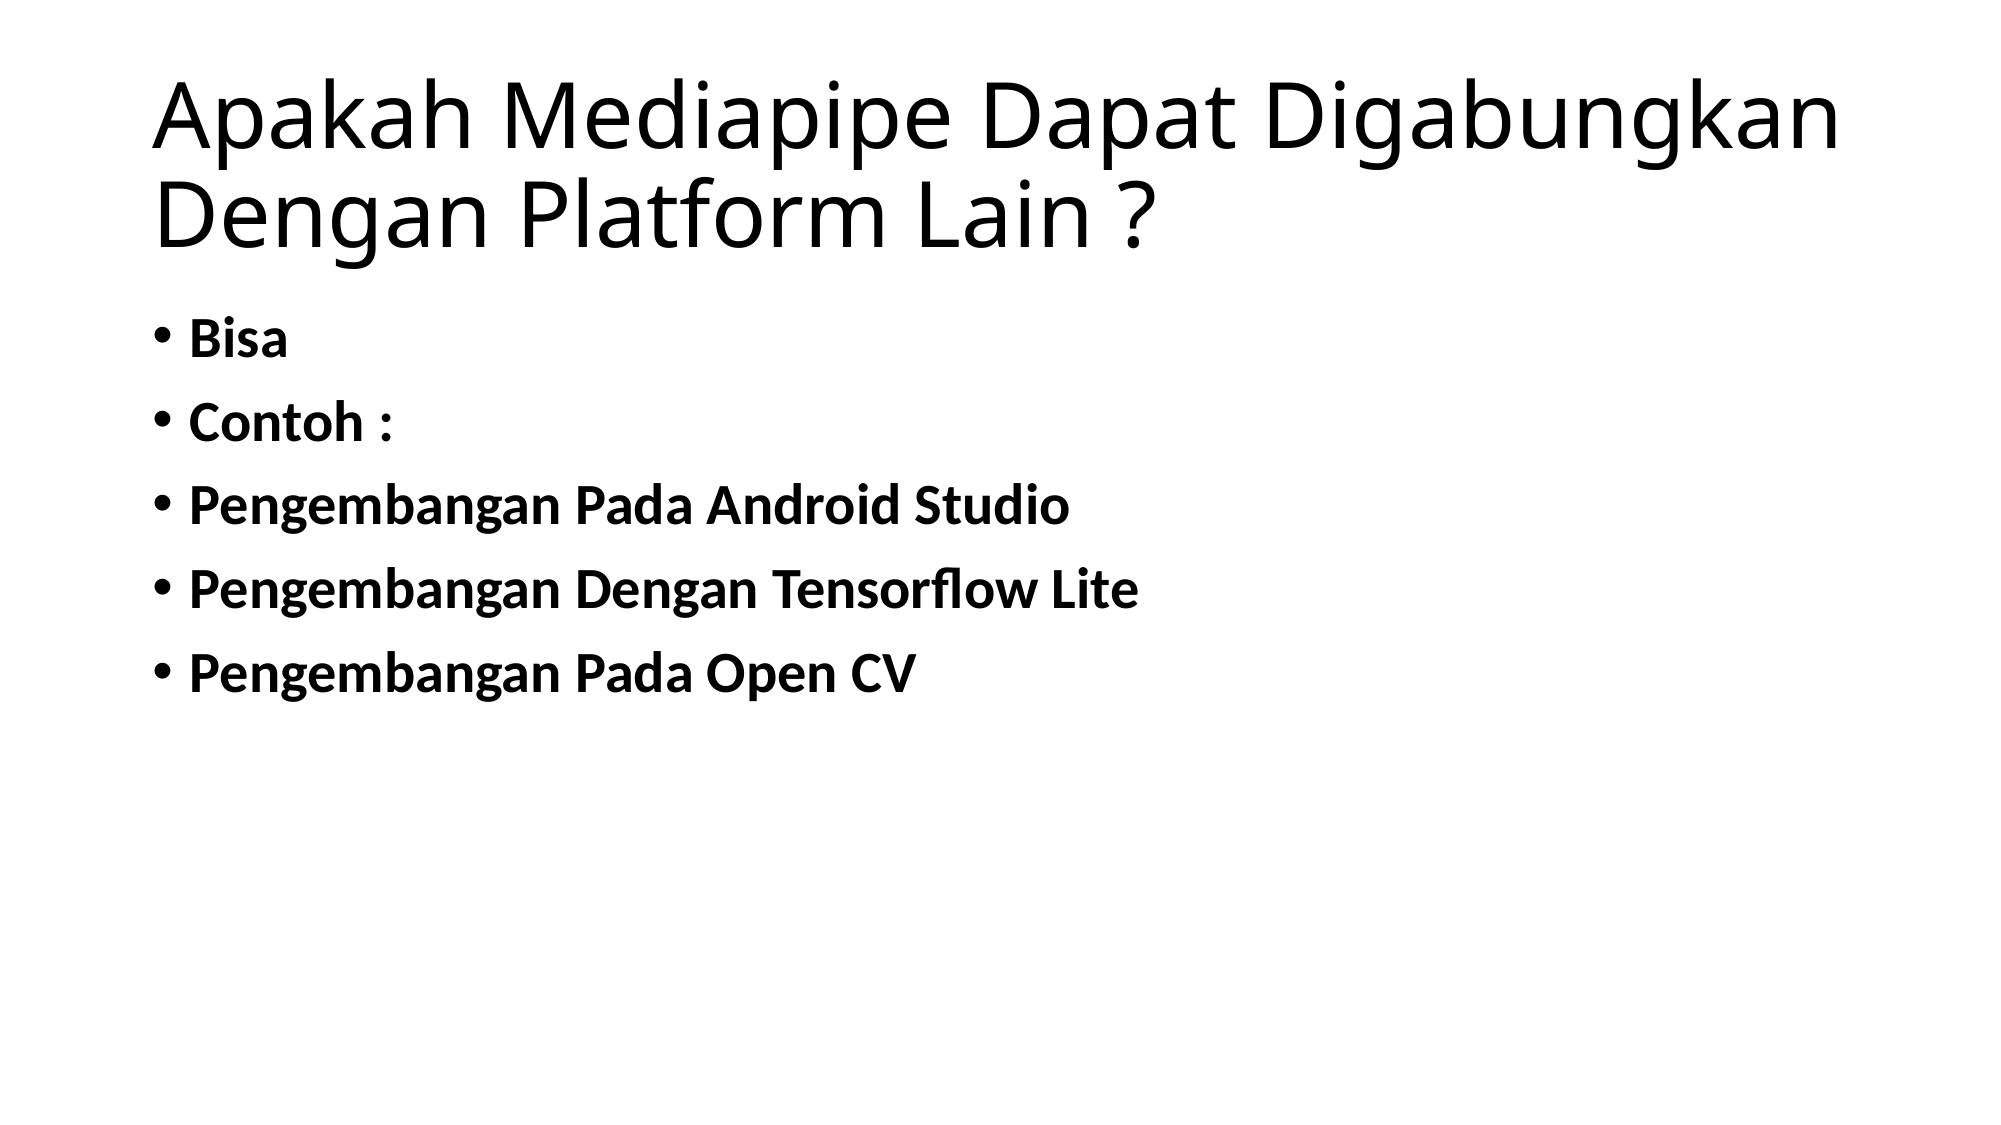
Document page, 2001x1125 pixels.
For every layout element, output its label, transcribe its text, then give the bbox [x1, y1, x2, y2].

list Bisa Contoh : Pengembangan Pada Android Studio Pengembangan Dengan Tensorflow Lite Pengembangan Pada Open CV [137, 299, 1863, 1014]
title Apakah Mediapipe Dapat Digabungkan Dengan Platform Lain ? [137, 59, 1863, 278]
